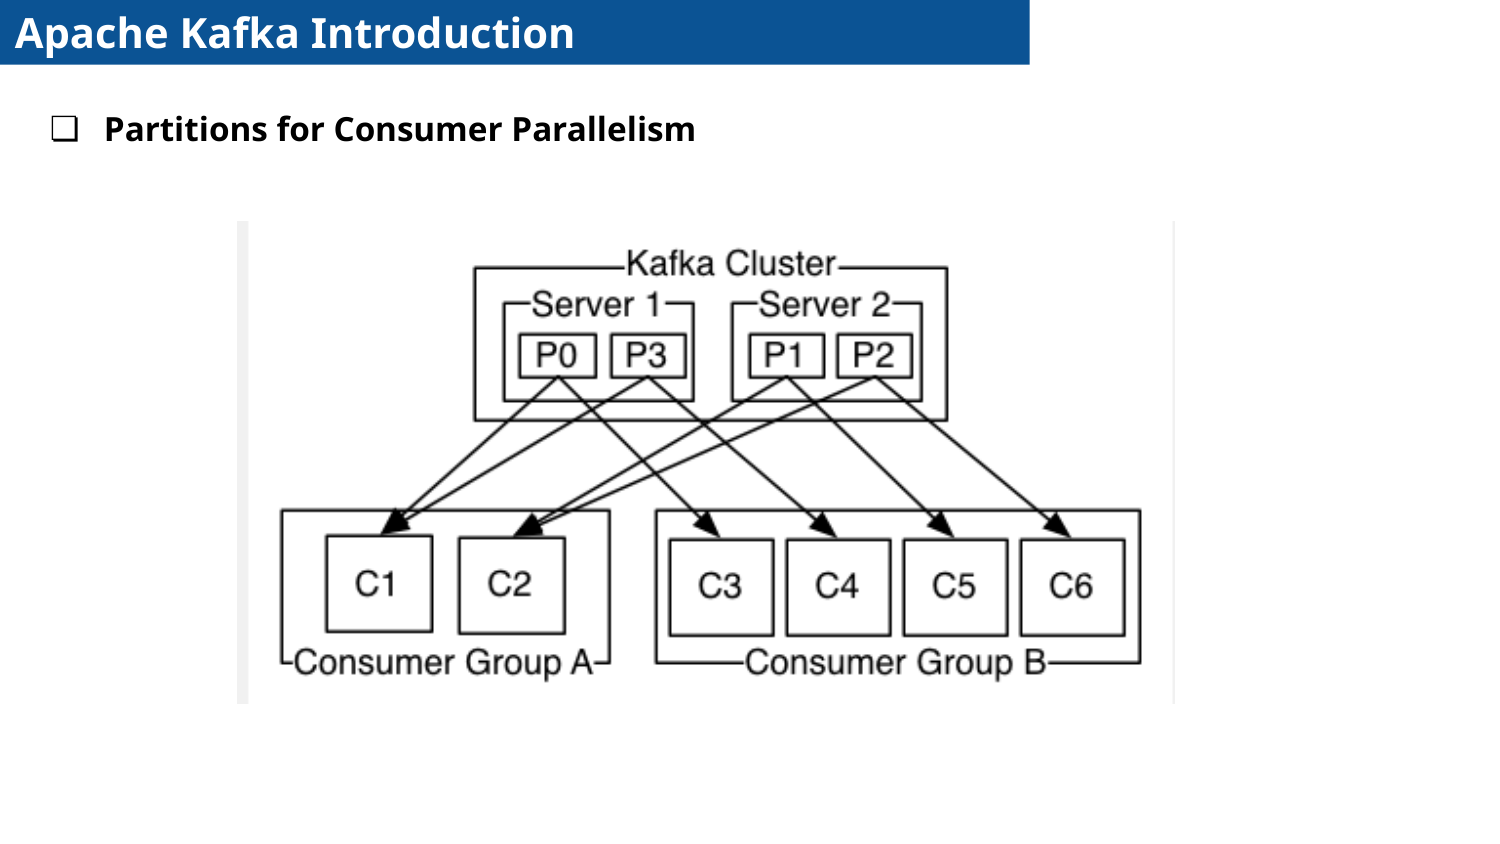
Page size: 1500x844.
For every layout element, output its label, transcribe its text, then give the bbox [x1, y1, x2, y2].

text_box Apache Kafka Introduction [0, 0, 1030, 65]
picture [237, 221, 1176, 704]
text_box Partitions for Consumer Parallelism [14, 80, 767, 156]
